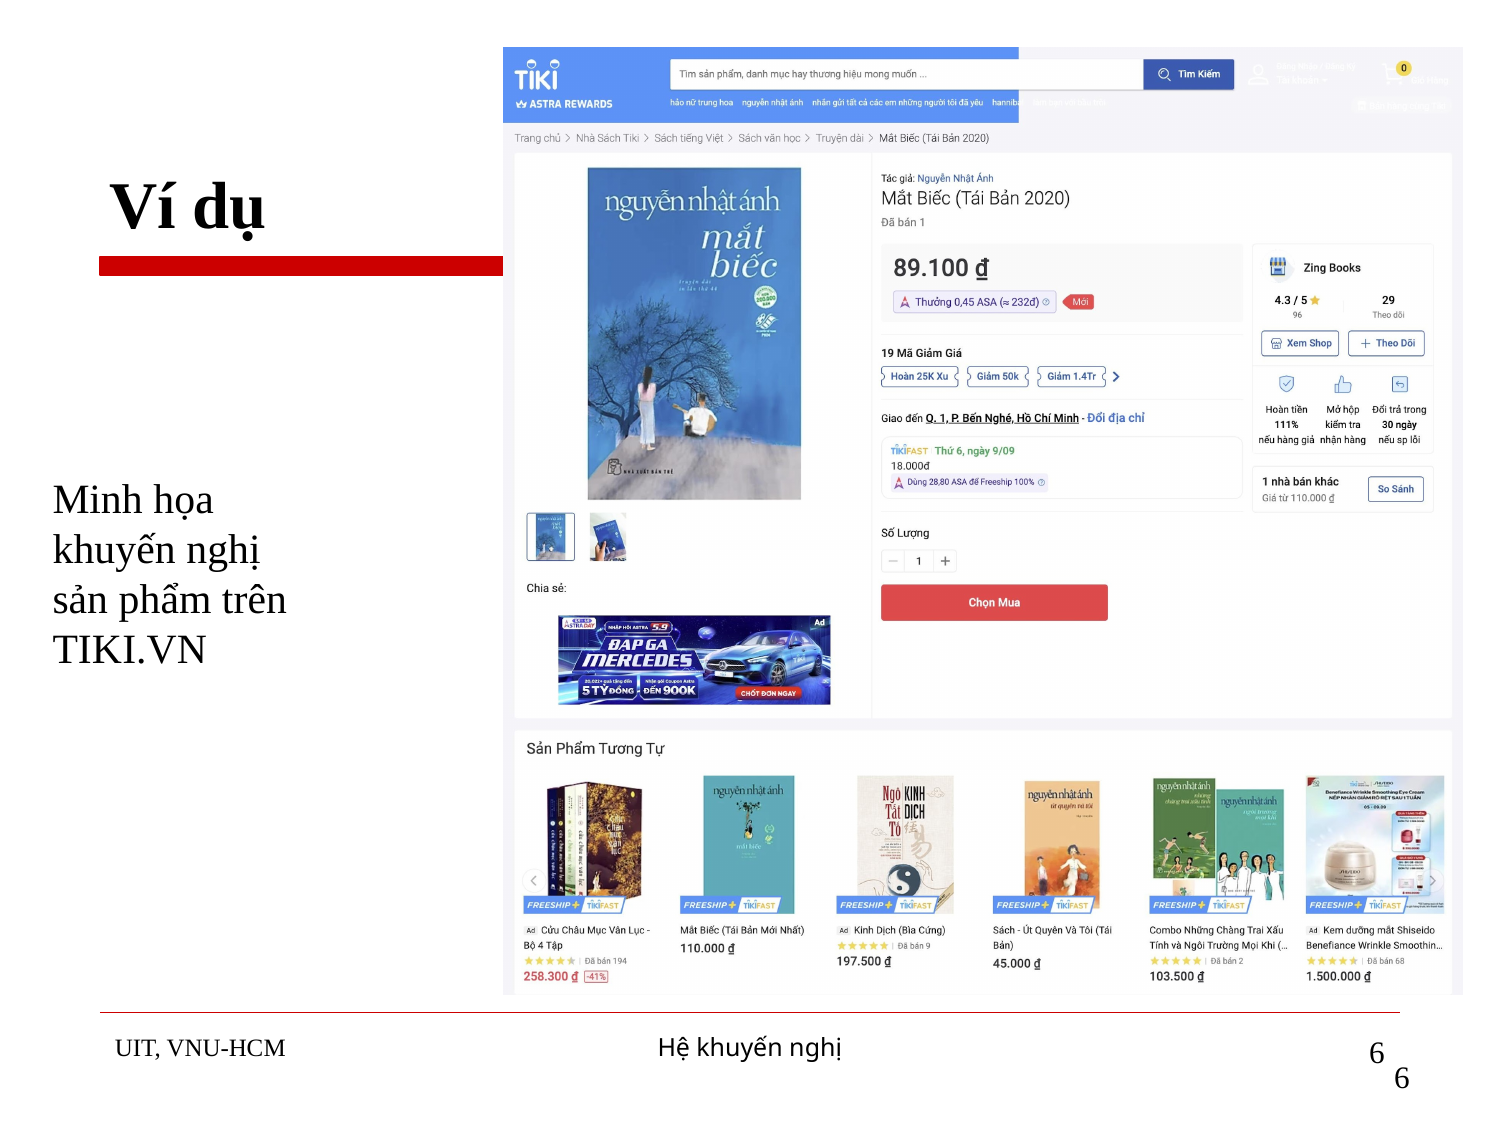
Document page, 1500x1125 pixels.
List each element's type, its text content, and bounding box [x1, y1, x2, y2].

picture [503, 47, 1463, 995]
text_box Minh họa khuyến nghị sản phẩm trên TIKI.VN [37, 463, 328, 680]
text_box ‹#› [1074, 1024, 1400, 1103]
text_box ‹#› [1100, 1049, 1425, 1125]
text_box Hệ khuyến nghị [512, 1024, 988, 1103]
text_box UIT, VNU-HCM [99, 1024, 425, 1103]
title Ví dụ [94, 50, 499, 250]
